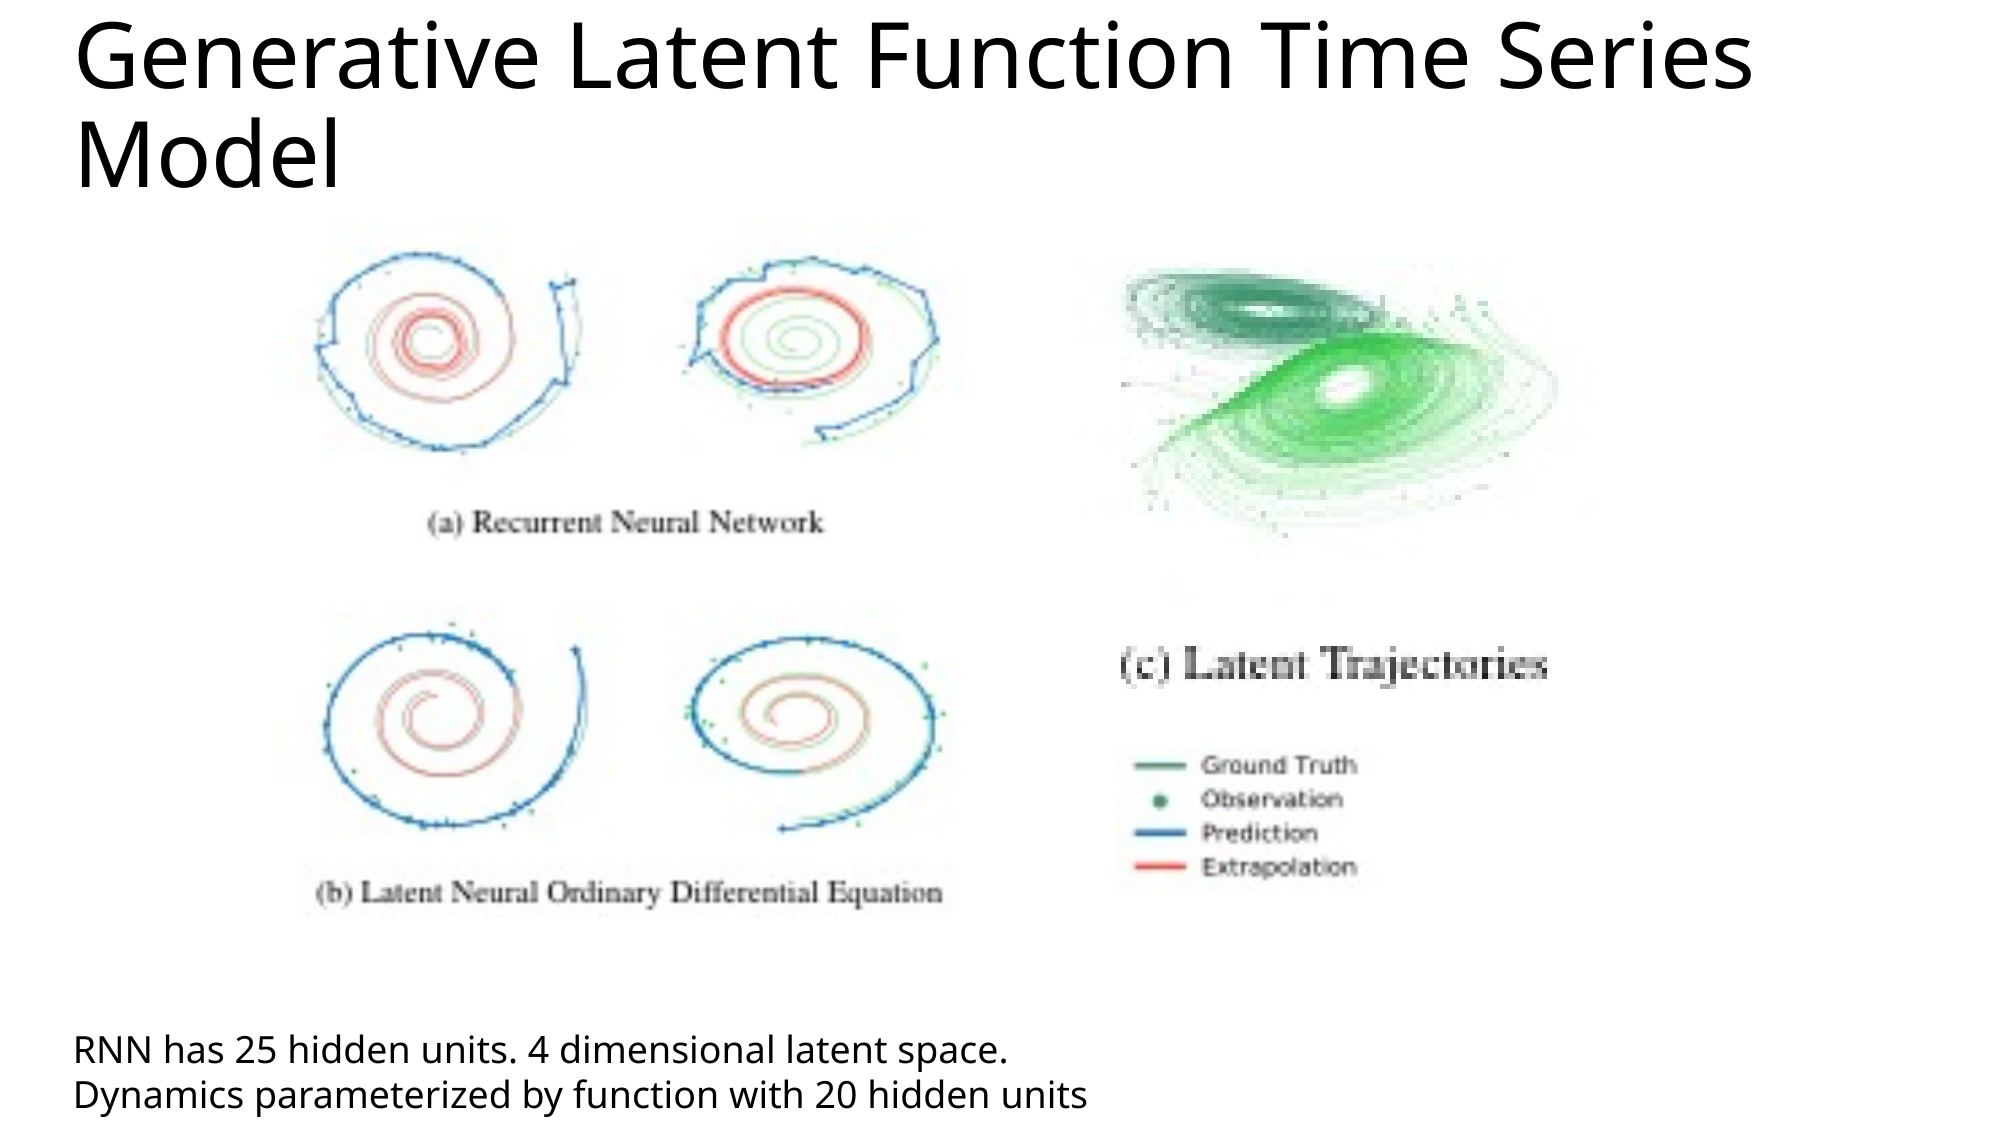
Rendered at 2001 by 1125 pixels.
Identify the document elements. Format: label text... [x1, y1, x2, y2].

text_box RNN has 25 hidden units. 4 dimensional latent space. Dynamics parameterized by function with 20 hidden units [58, 1018, 1173, 1124]
title Generative Latent Function Time Series Model [58, 0, 2000, 218]
picture [1078, 258, 1596, 706]
picture [271, 606, 979, 918]
picture [271, 217, 963, 556]
picture [1115, 746, 1377, 896]
